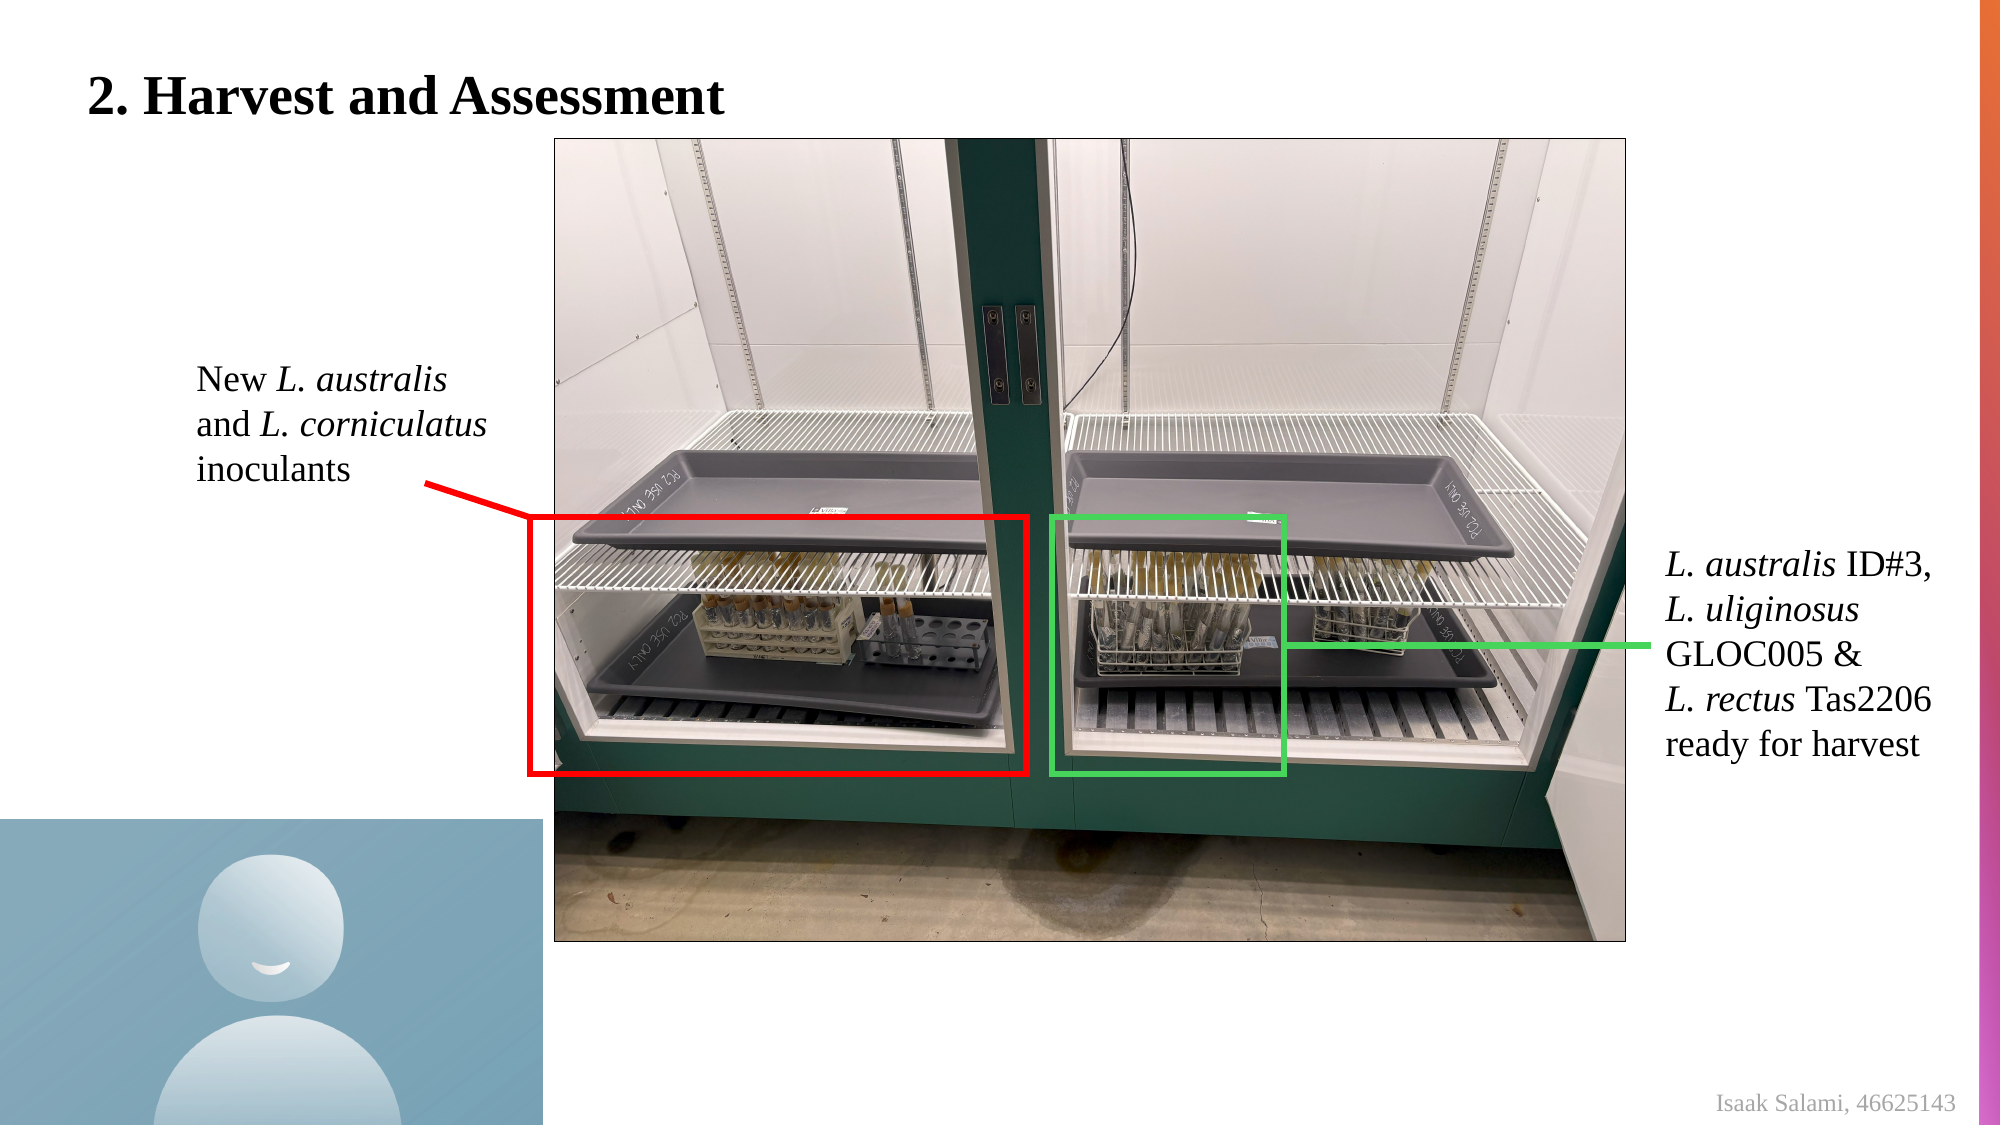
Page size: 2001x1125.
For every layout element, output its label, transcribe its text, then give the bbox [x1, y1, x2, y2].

text_box 2. Harvest and Assessment [72, 50, 1073, 133]
text_box Isaak Salami, 46625143 [1701, 1079, 1979, 1125]
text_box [1979, 0, 2000, 1125]
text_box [181, 137, 1981, 942]
picture [0, 819, 543, 1125]
